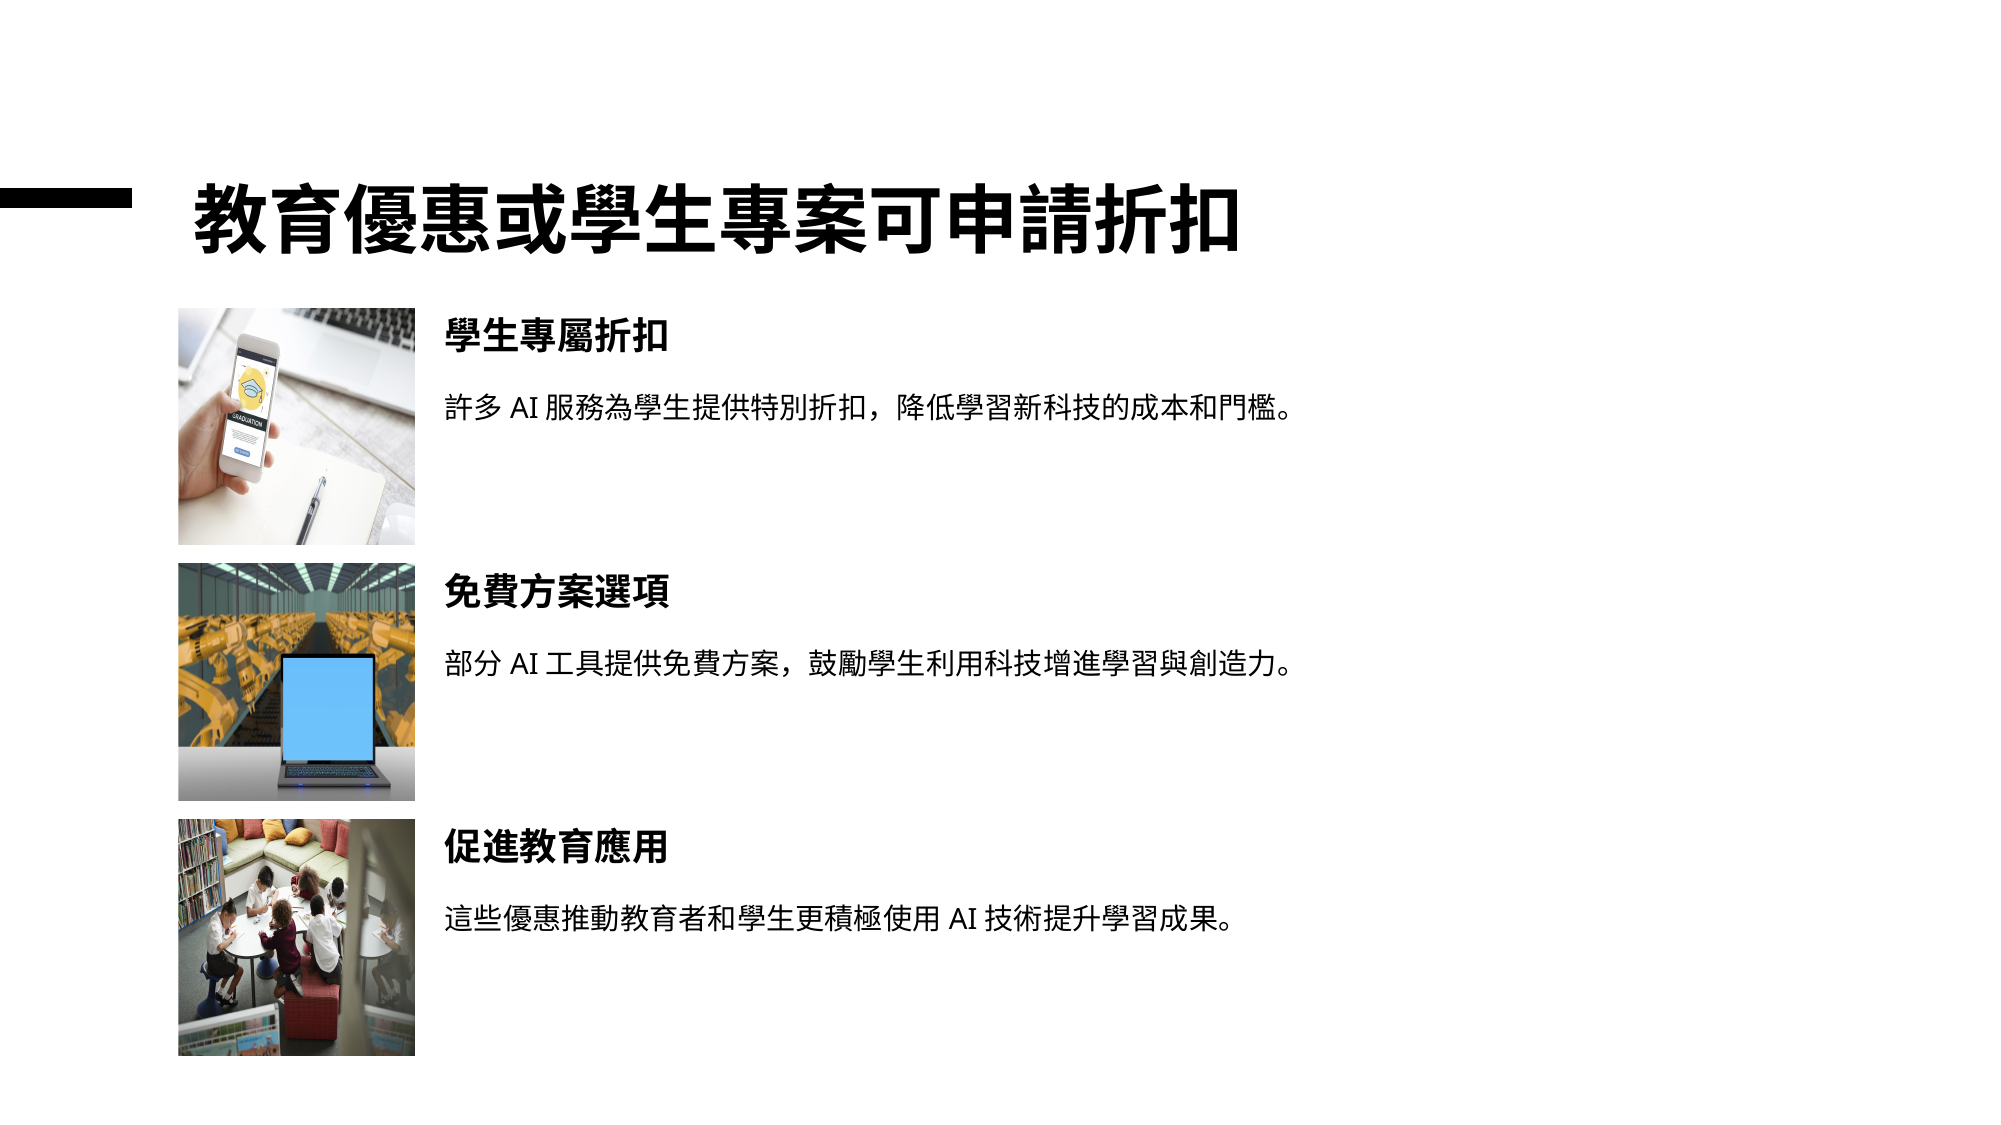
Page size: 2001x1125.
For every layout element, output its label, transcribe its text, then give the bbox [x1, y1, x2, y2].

title 教育優惠或學生專案可申請折扣 [178, 178, 1957, 308]
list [178, 308, 1957, 1057]
